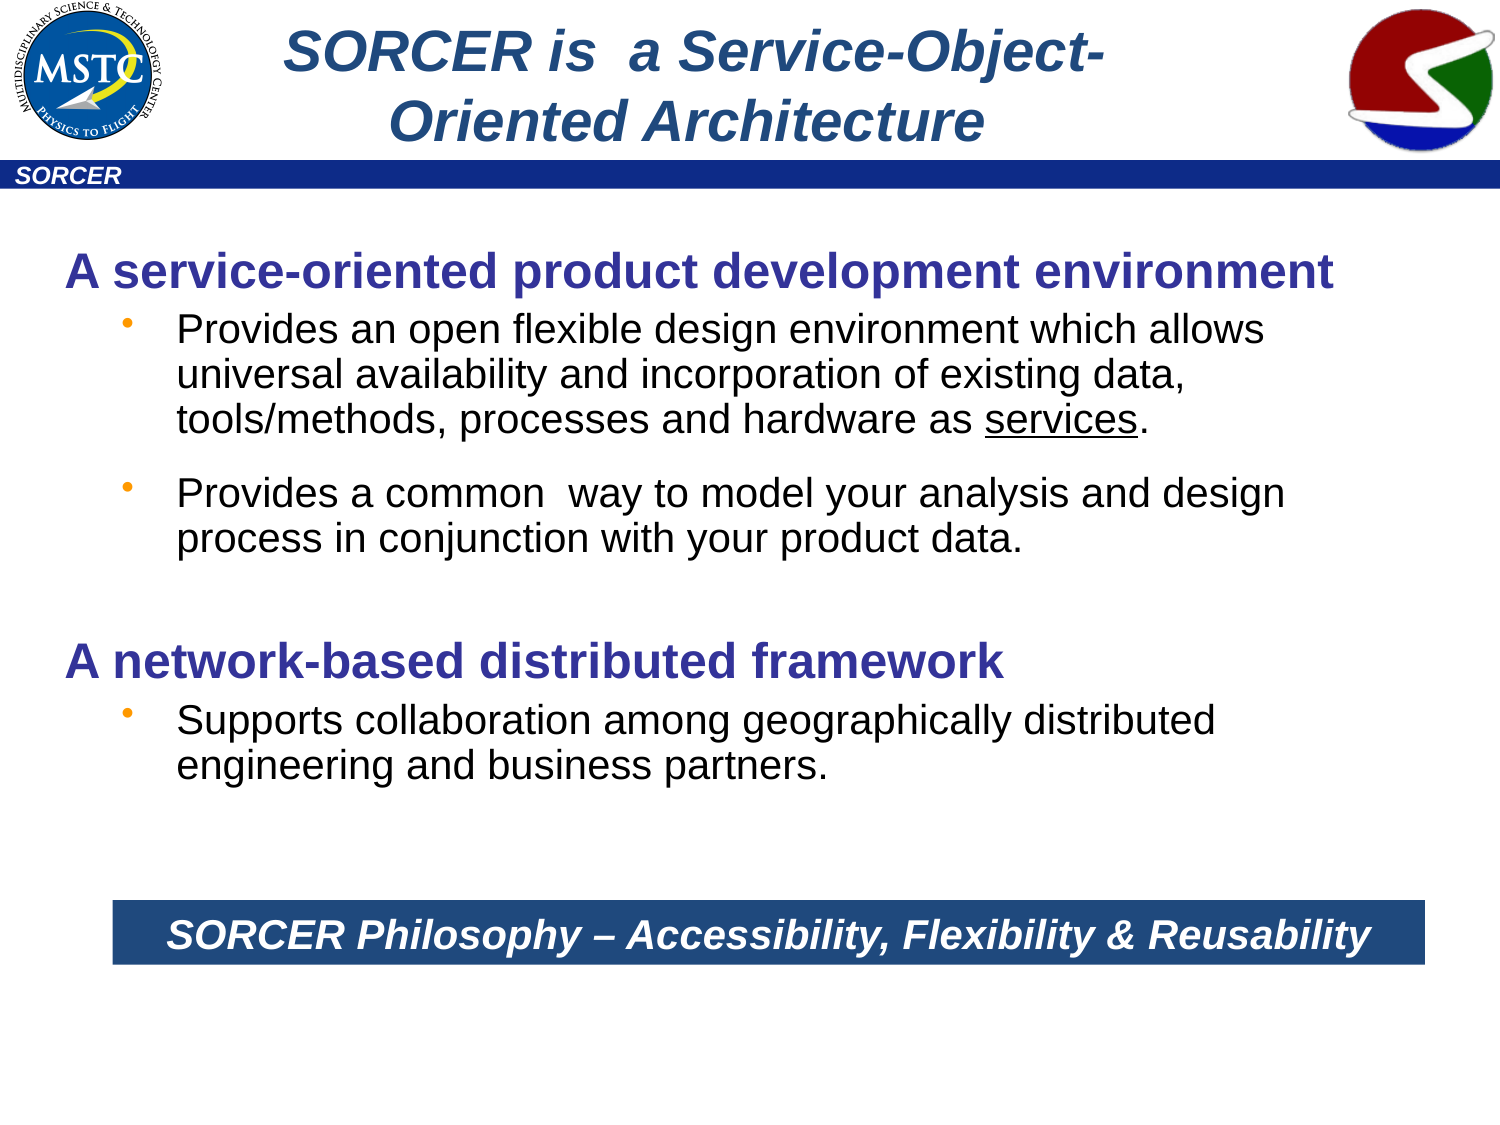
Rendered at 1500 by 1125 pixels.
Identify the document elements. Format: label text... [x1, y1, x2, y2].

picture [1347, 7, 1495, 154]
picture [12, 0, 163, 148]
list A service-oriented product development environment Provides an open flexible design environment which allows universal availability and incorporation of existing data, tools/methods, processes and hardware as services. Provides a common way to model your analysis and design process in conjunction with your product data. A network-based distributed framework Supports collaboration among geographically distributed engineering and business partners. [49, 237, 1448, 1100]
title SORCER is a Service-Object-Oriented Architecture [162, 2, 1213, 164]
text_box SORCER Philosophy – Accessibility, Flexibility & Reusability [112, 900, 1425, 965]
